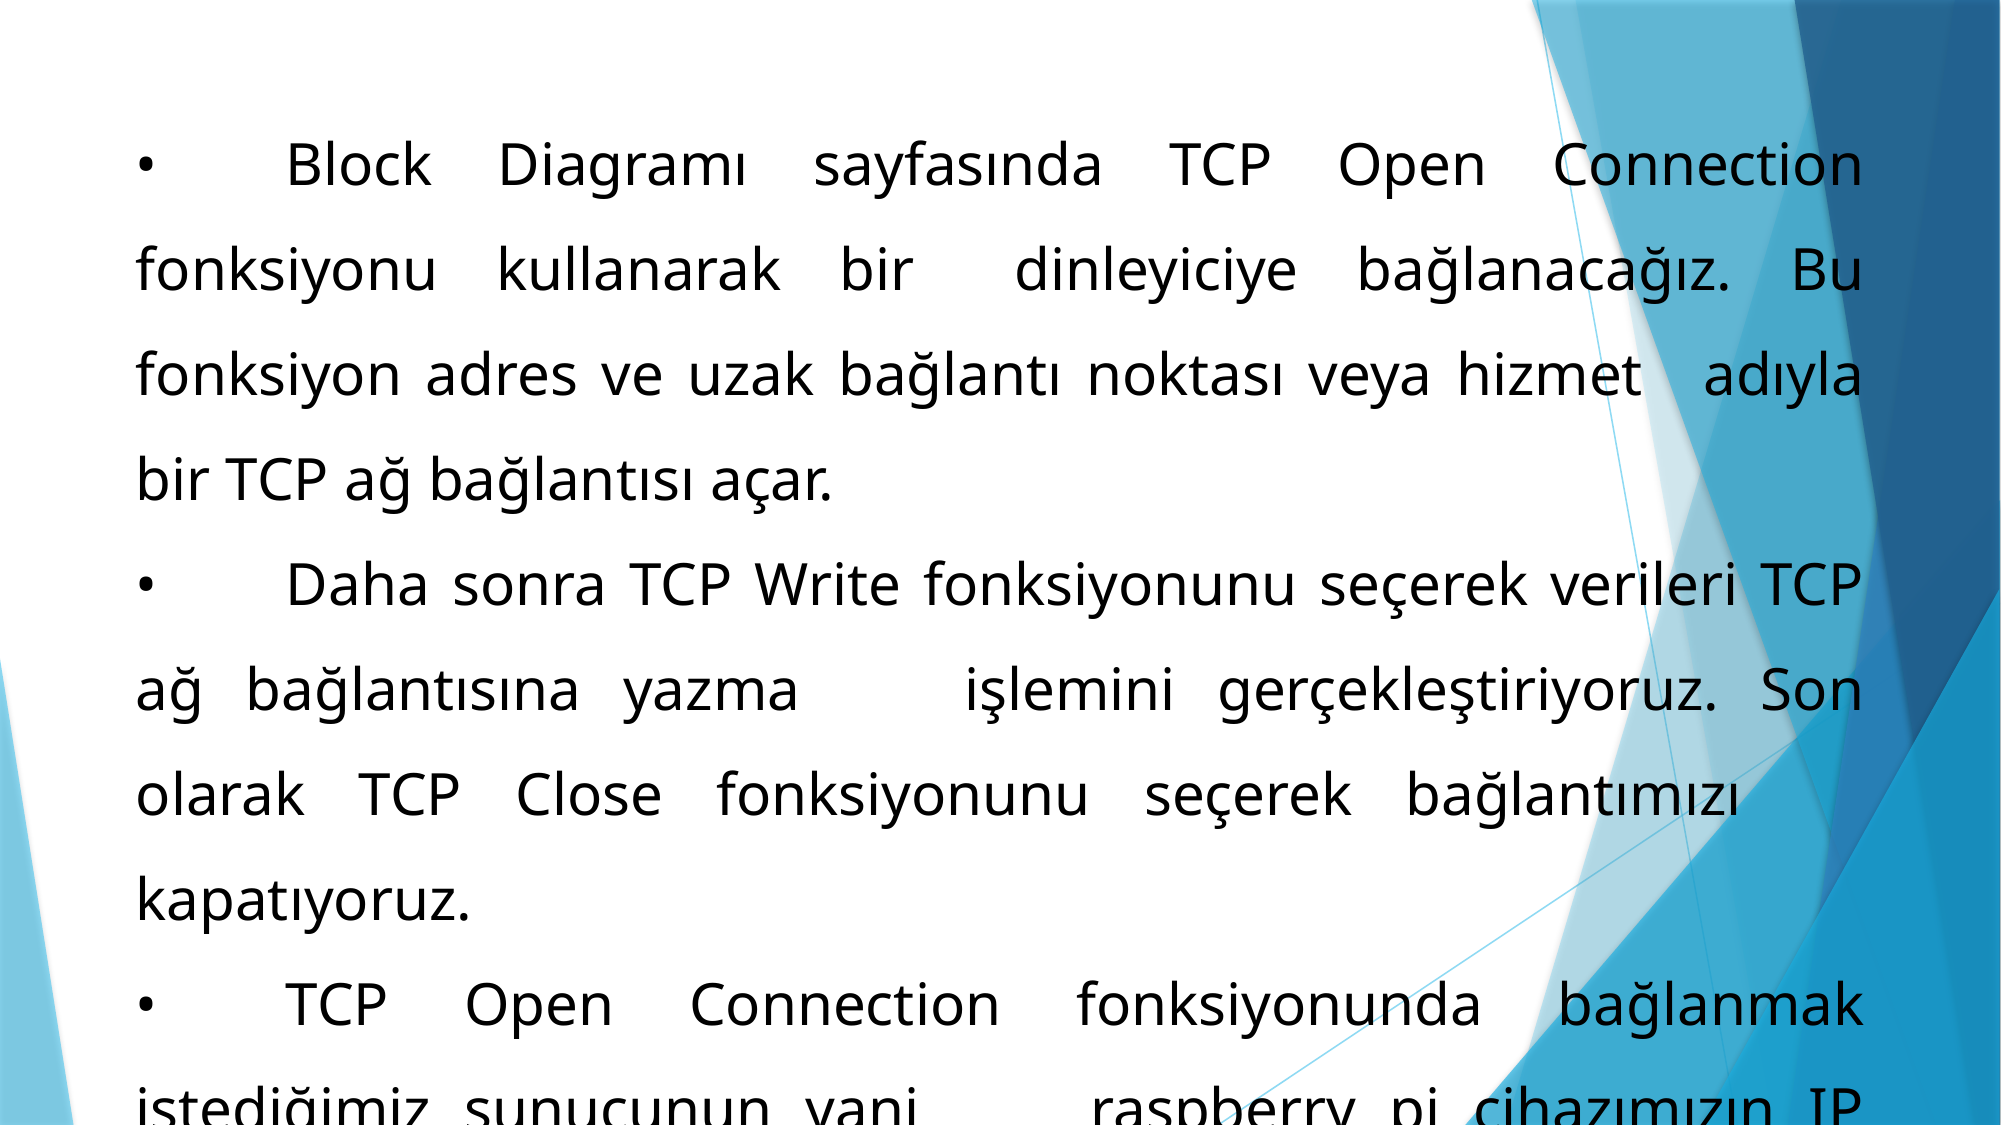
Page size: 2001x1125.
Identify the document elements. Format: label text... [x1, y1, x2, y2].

text_box • Block Diagramı sayfasında TCP Open Connection fonksiyonu kullanarak bir dinleyiciye bağlanacağız. Bu fonksiyon adres ve uzak bağlantı noktası veya hizmet adıyla bir TCP ağ bağlantısı açar. • Daha sonra TCP Write fonksiyonunu seçerek verileri TCP ağ bağlantısına yazma işlemini gerçekleştiriyoruz. Son olarak TCP Close fonksiyonunu seçerek bağlantımızı kapatıyoruz. • TCP Open Connection fonksiyonunda bağlanmak istediğimiz sunucunun yani raspberry pi cihazımızın IP adresini giriyoruz. • Daha sonra bağlanmak istediğimiz port numarasını giriyoruz. [121, 84, 1879, 1125]
